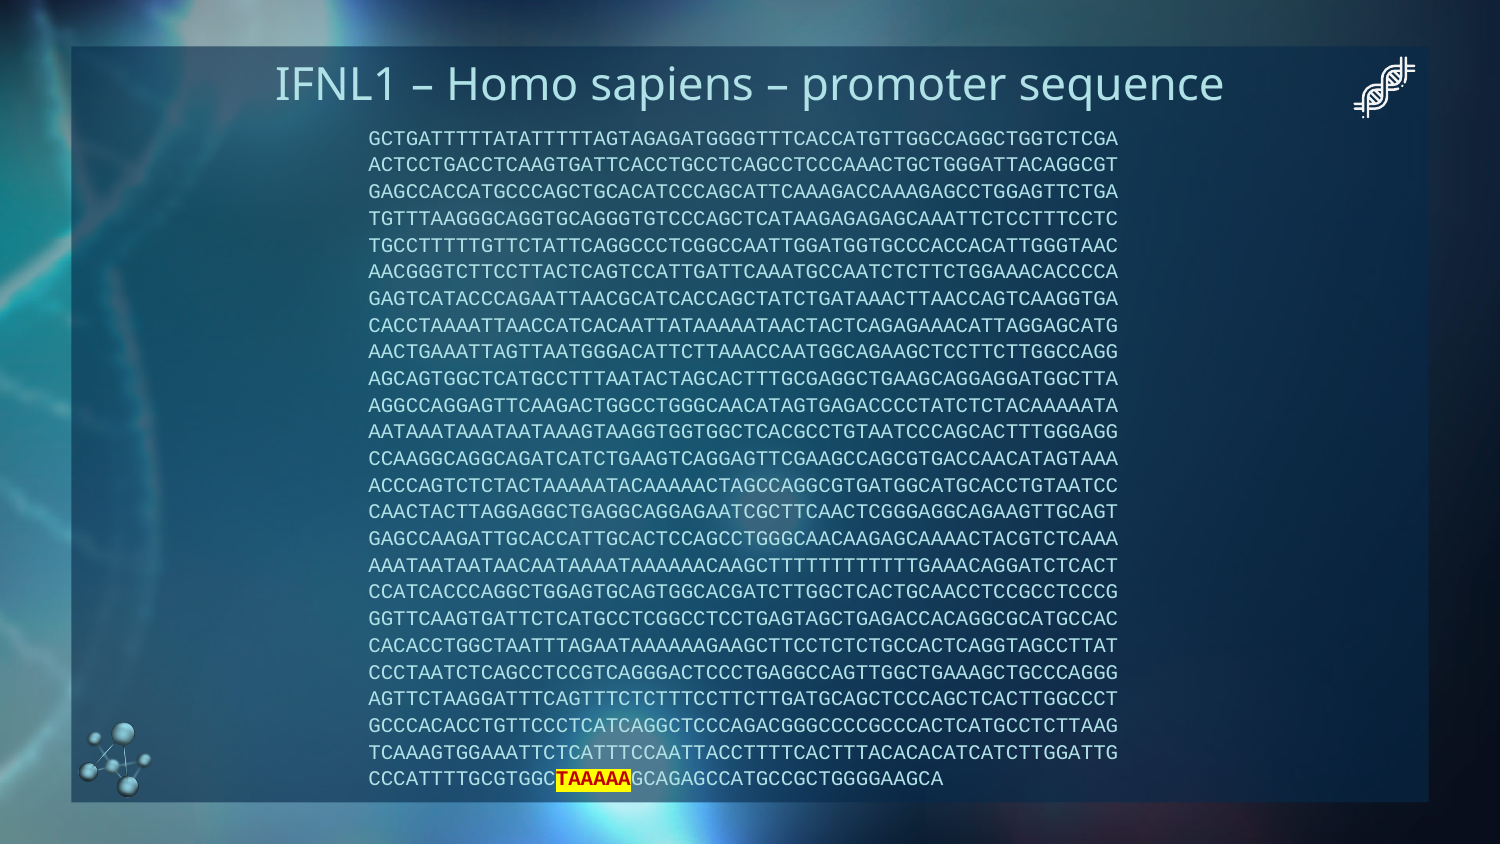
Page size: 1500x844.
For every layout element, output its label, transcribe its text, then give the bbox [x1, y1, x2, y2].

text_box IFNL1 – Homo sapiens – promoter sequence [168, 47, 1332, 117]
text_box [1352, 55, 1417, 119]
text_box [71, 46, 1429, 803]
picture [0, 0, 1500, 844]
text_box GCTGATTTTTATATTTTTAGTAGAGATGGGGTTTCACCATGTTGGCCAGGCTGGTCTCGA ACTCCTGACCTCAAGTGATTCACCTGCCTCAGCCTCCCAAACTGCTGGGATTACAGGCGT GAGCCACCATGCCCAGCTGCACATCCCAGCATTCAAAGACCAAAGAGCCTGGAGTTCTGA TGTTTAAGGGCAGGTGCAGGGTGTCCCAGCTCATAAGAGAGAGCAAATTCTCCTTTCCTC TGCCTTTTTGTTCTATTCAGGCCCTCGGCCAATTGGATGGTGCCCACCACATTGGGTAAC AACGGGTCTTCCTTACTCAGTCCATTGATTCAAATGCCAATCTCTTCTGGAAACACCCCA GAGTCATACCCAGAATTAACGCATCACCAGCTATCTGATAAACTTAACCAGTCAAGGTGA CACCTAAAATTAACCATCACAATTATAAAAATAACTACTCAGAGAAACATTAGGAGCATG AACTGAAATTAGTTAATGGGACATTCTTAAACCAATGGCAGAAGCTCCTTCTTGGCCAGG AGCAGTGGCTCATGCCTTTAATACTAGCACTTTGCGAGGCTGAAGCAGGAGGATGGCTTA AGGCCAGGAGTTCAAGACTGGCCTGGGCAACATAGTGAGACCCCTATCTCTACAAAAATA AATAAATAAATAATAAAGTAAGGTGGTGGCTCACGCCTGTAATCCCAGCACTTTGGGAGG CCAAGGCAGGCAGATCATCTGAAGTCAGGAGTTCGAAGCCAGCGTGACCAACATAGTAAA ACCCAGTCTCTACTAAAAATACAAAAACTAGCCAGGCGTGATGGCATGCACCTGTAATCC CAACTACTTAGGAGGCTGAGGCAGGAGAATCGCTTCAACTCGGGAGGCAGAAGTTGCAGT GAGCCAAGATTGCACCATTGCACTCCAGCCTGGGCAACAAGAGCAAAACTACGTCTCAAA AAATAATAATAACAATAAAATAAAAAACAAGCTTTTTTTTTTTTGAAACAGGATCTCACT CCATCACCCAGGCTGGAGTGCAGTGGCACGATCTTGGCTCACTGCAACCTCCGCCTCCCG GGTTCAAGTGATTCTCATGCCTCGGCCTCCTGAGTAGCTGAGACCACAGGCGCATGCCAC CACACCTGGCTAATTTAGAATAAAAAAGAAGCTTCCTCTCTGCCACTCAGGTAGCCTTAT CCCTAATCTCAGCCTCCGTCAGGGACTCCCTGAGGCCAGTTGGCTGAAAGCTGCCCAGGG AGTTCTAAGGATTTCAGTTTCTCTTTCCTTCTTGATGCAGCTCCCAGCTCACTTGGCCCT GCCCACACCTGTTCCCTCATCAGGCTCCCAGACGGGCCCCGCCCACTCATGCCTCTTAAG TCAAAGTGGAAATTCTCATTTCCAATTACCTTTTCACTTTACACACATCATCTTGGATTG CCCATTTTGCGTGGCTAAAAAGCAGAGCCATGCCGCTGGGGAAGCA [353, 115, 1147, 798]
